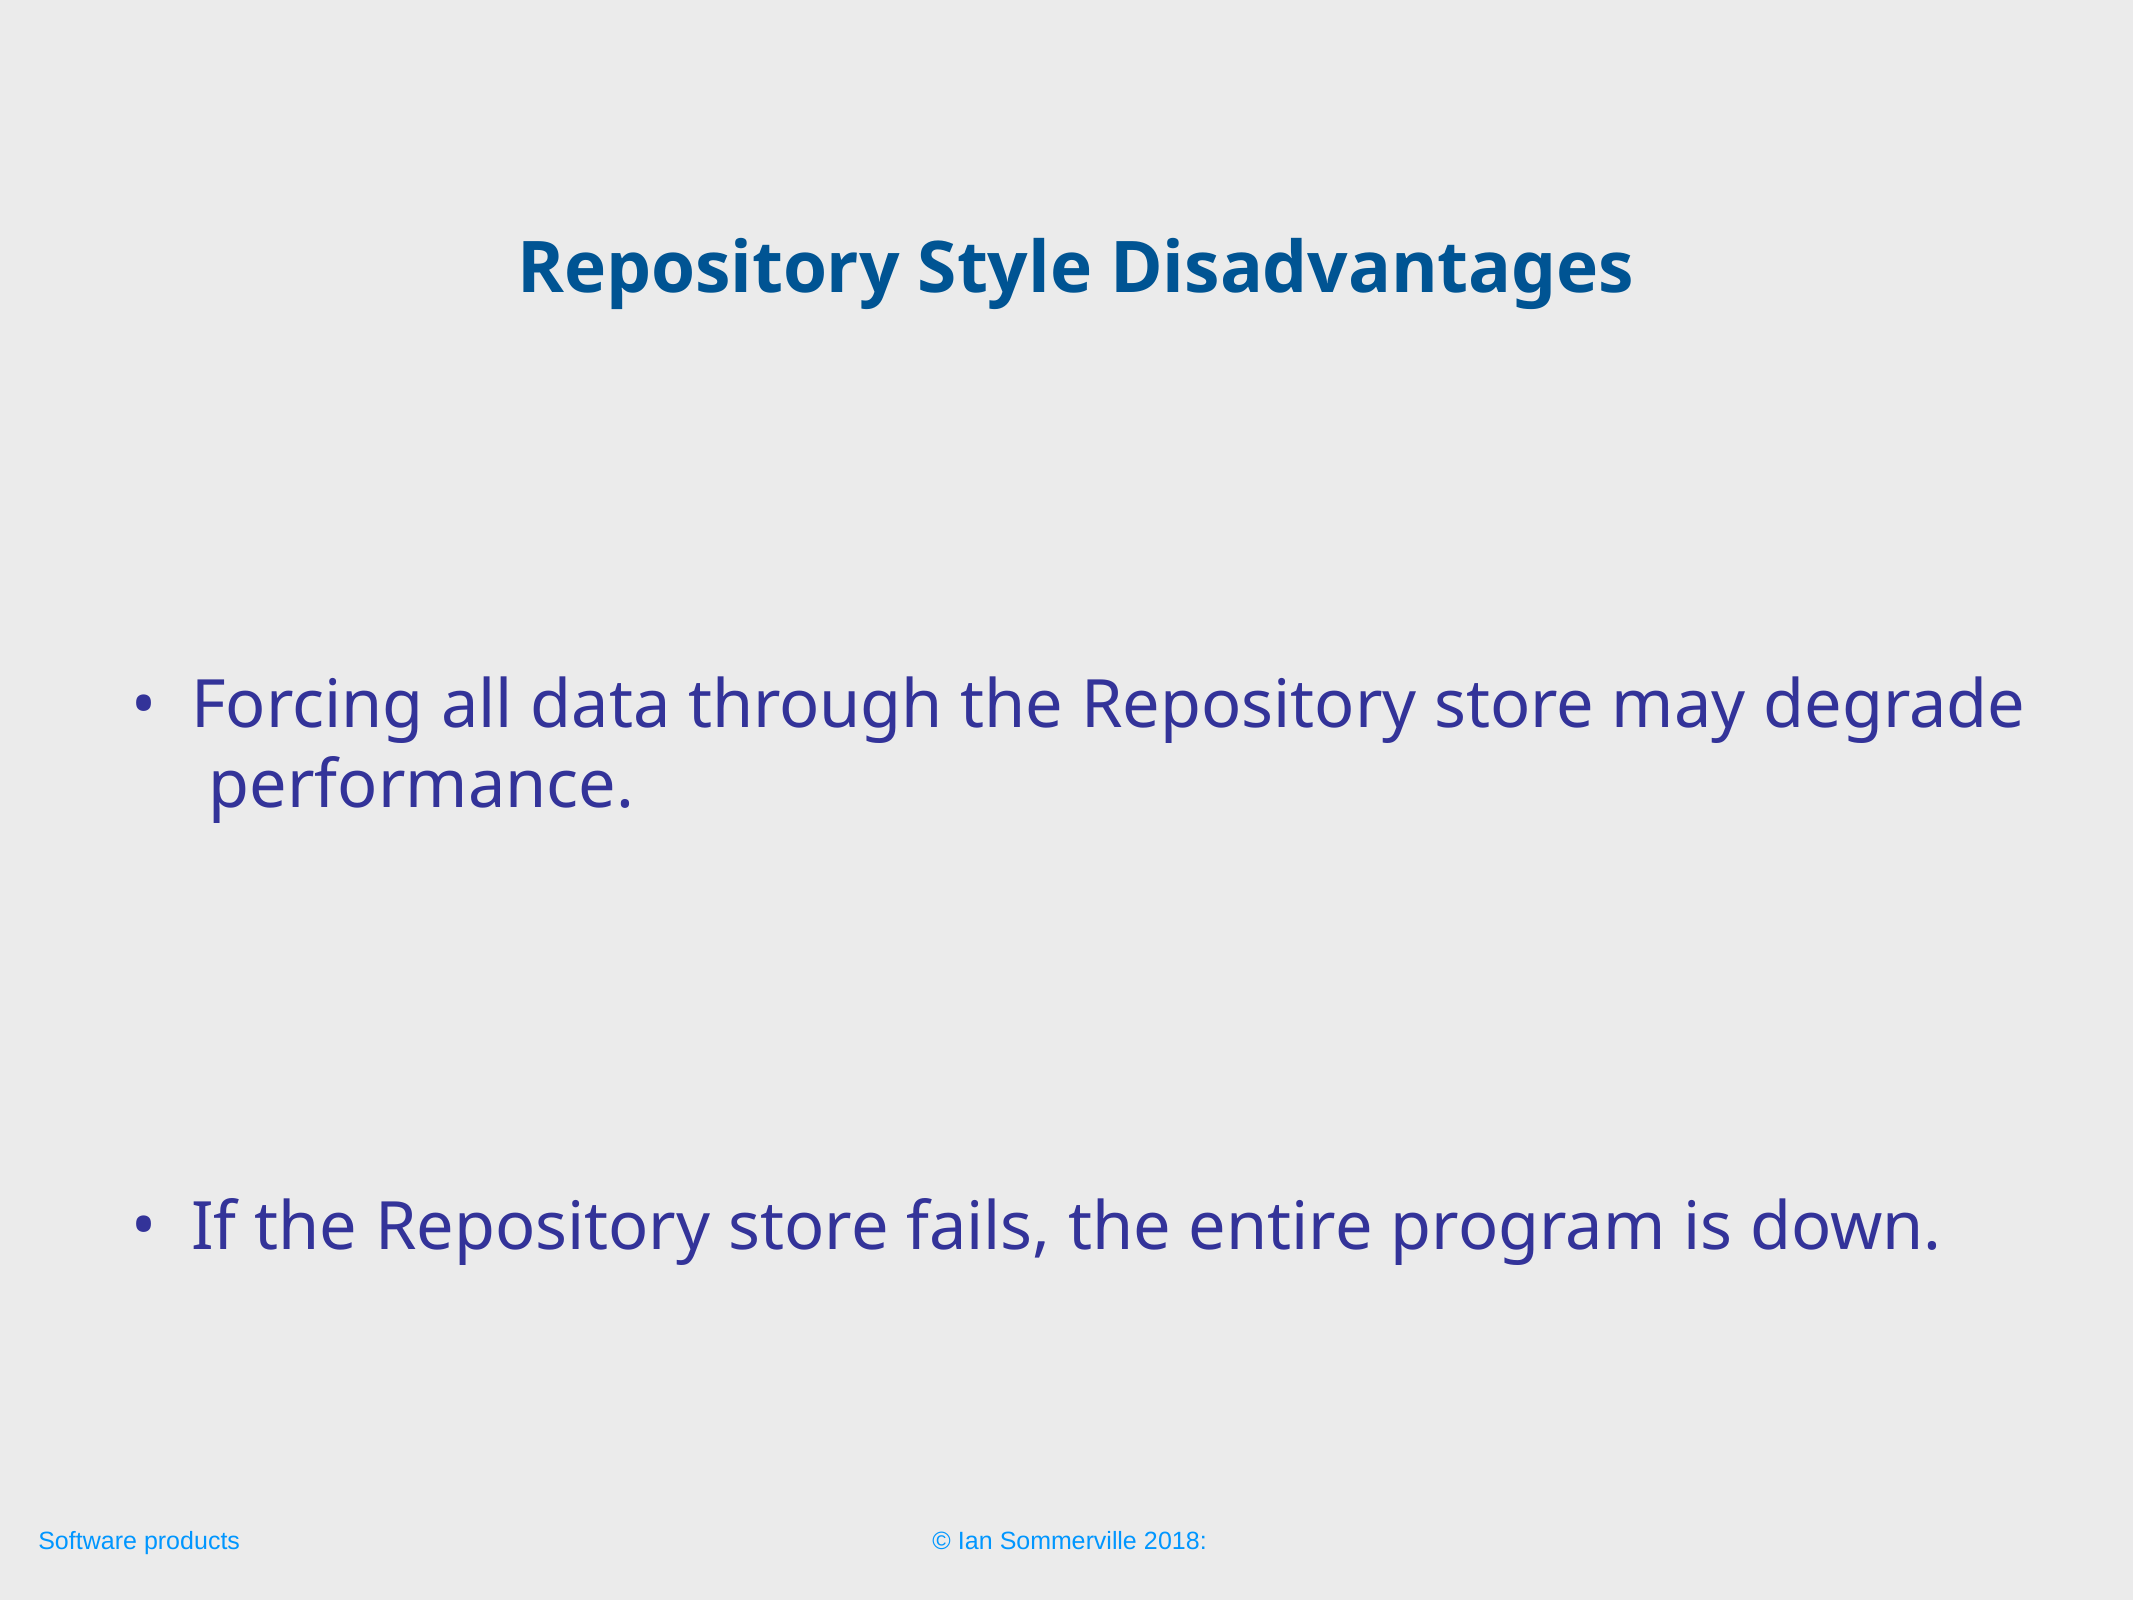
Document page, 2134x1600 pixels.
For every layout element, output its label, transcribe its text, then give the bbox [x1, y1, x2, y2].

text_box Repository Style Disadvantages Forcing all data through the Repository store may degrade performance. If the Repository store fails, the entire program is down. [128, 219, 2046, 1263]
